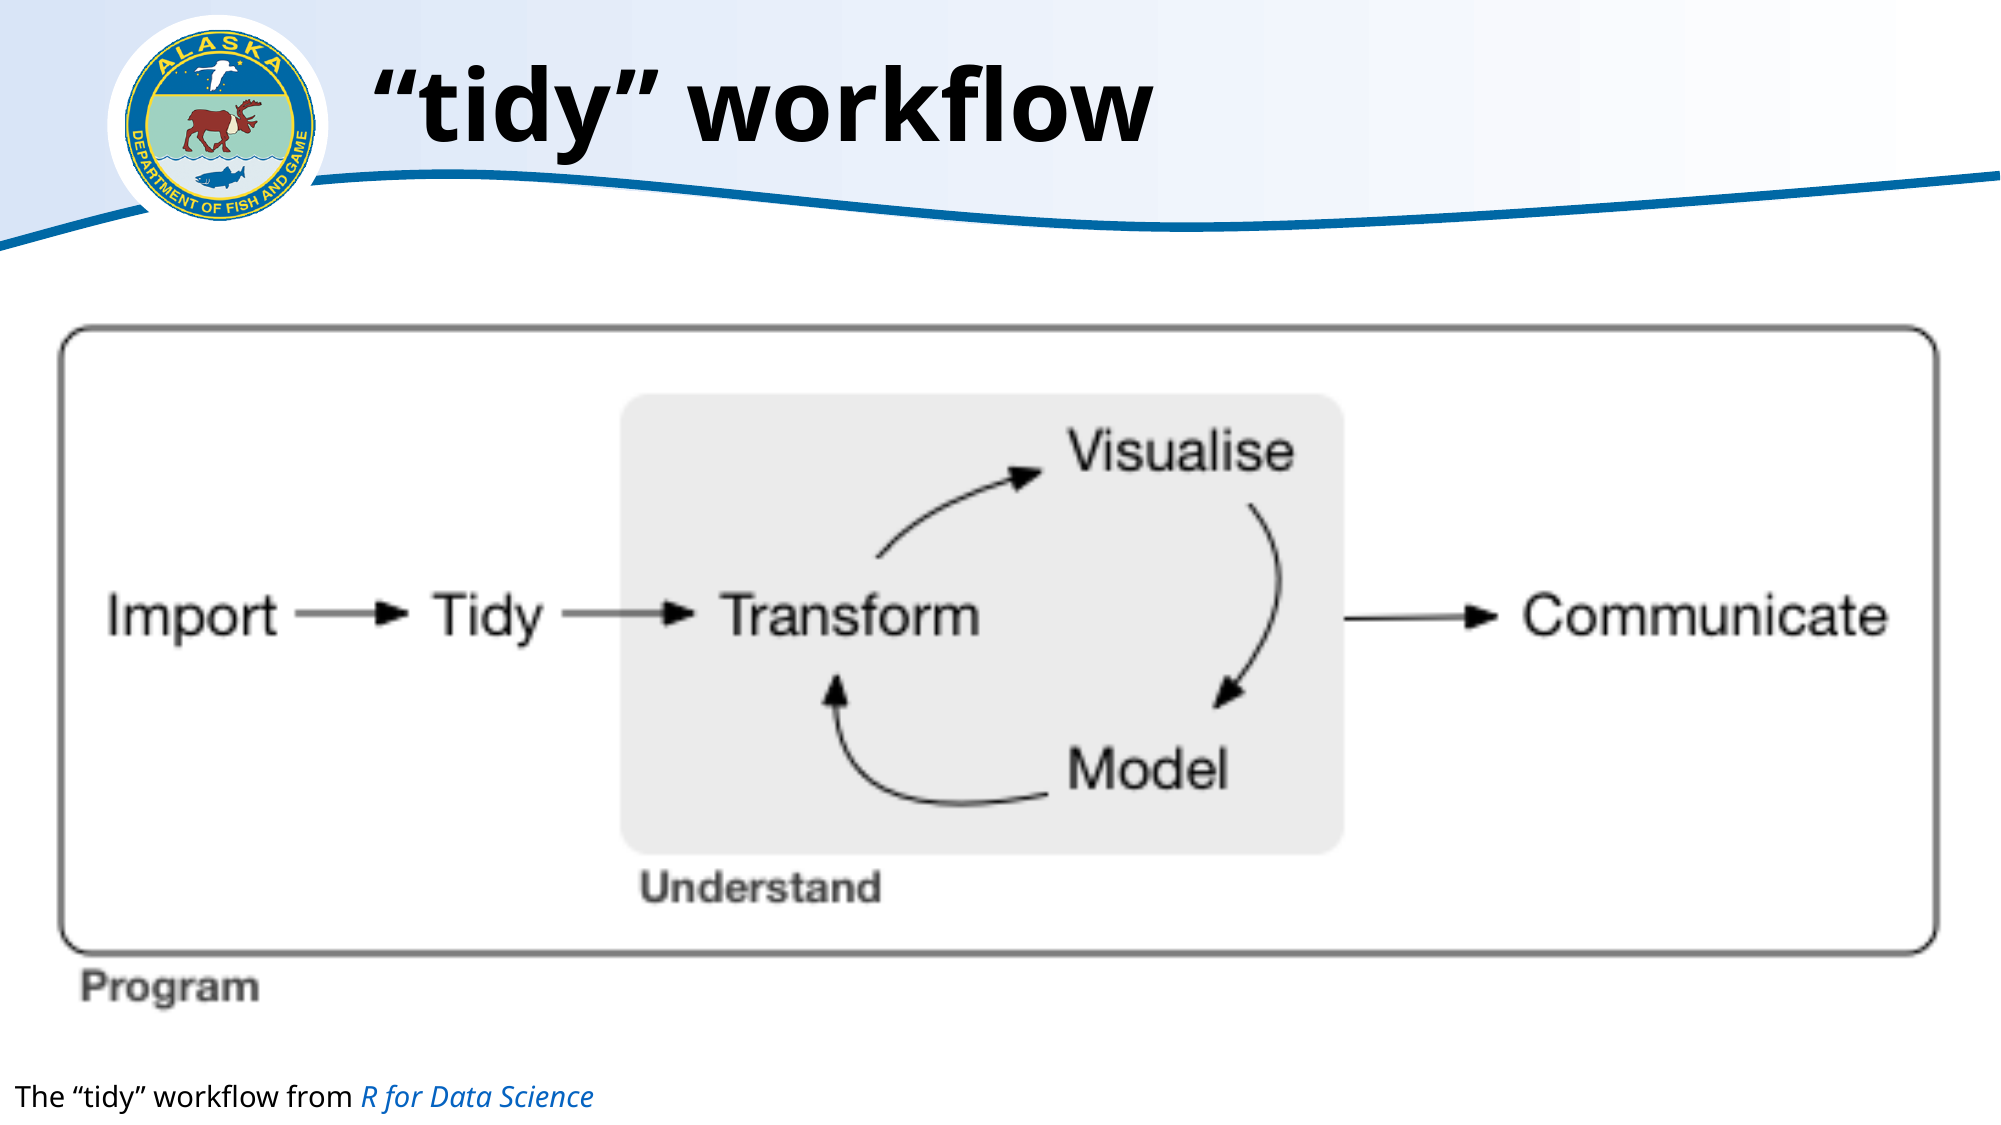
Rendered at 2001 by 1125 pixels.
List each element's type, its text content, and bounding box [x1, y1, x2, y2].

picture [55, 322, 1945, 1017]
text_box The “tidy” workflow from R for Data Science [0, 1070, 1299, 1125]
picture [35, 17, 404, 231]
title “tidy” workflow [358, 0, 2000, 218]
